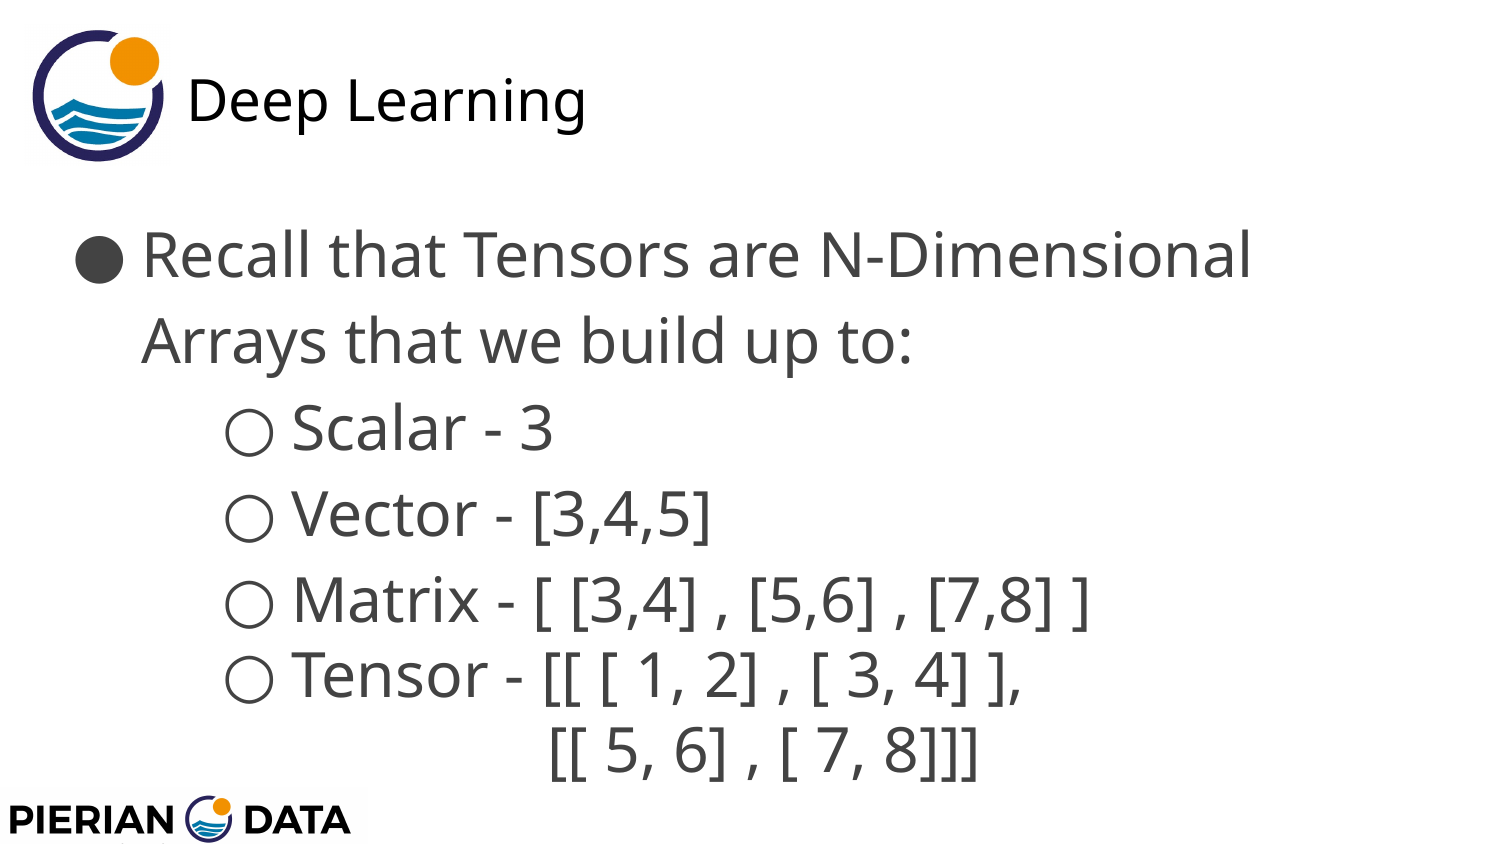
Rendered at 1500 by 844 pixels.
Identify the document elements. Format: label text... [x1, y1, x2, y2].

title Deep Learning [176, 48, 1449, 143]
picture [0, 787, 368, 844]
picture [24, 24, 172, 167]
list Recall that Tensors are N-Dimensional Arrays that we build up to: Scalar - 3 Vector - [3,4,5] Matrix - [ [3,4] , [5,6] , [7,8] ] Tensor - [[ [ 1, 2] , [ 3, 4] ], [[ 5, 6] , [ 7, 8]]] [51, 189, 1449, 750]
